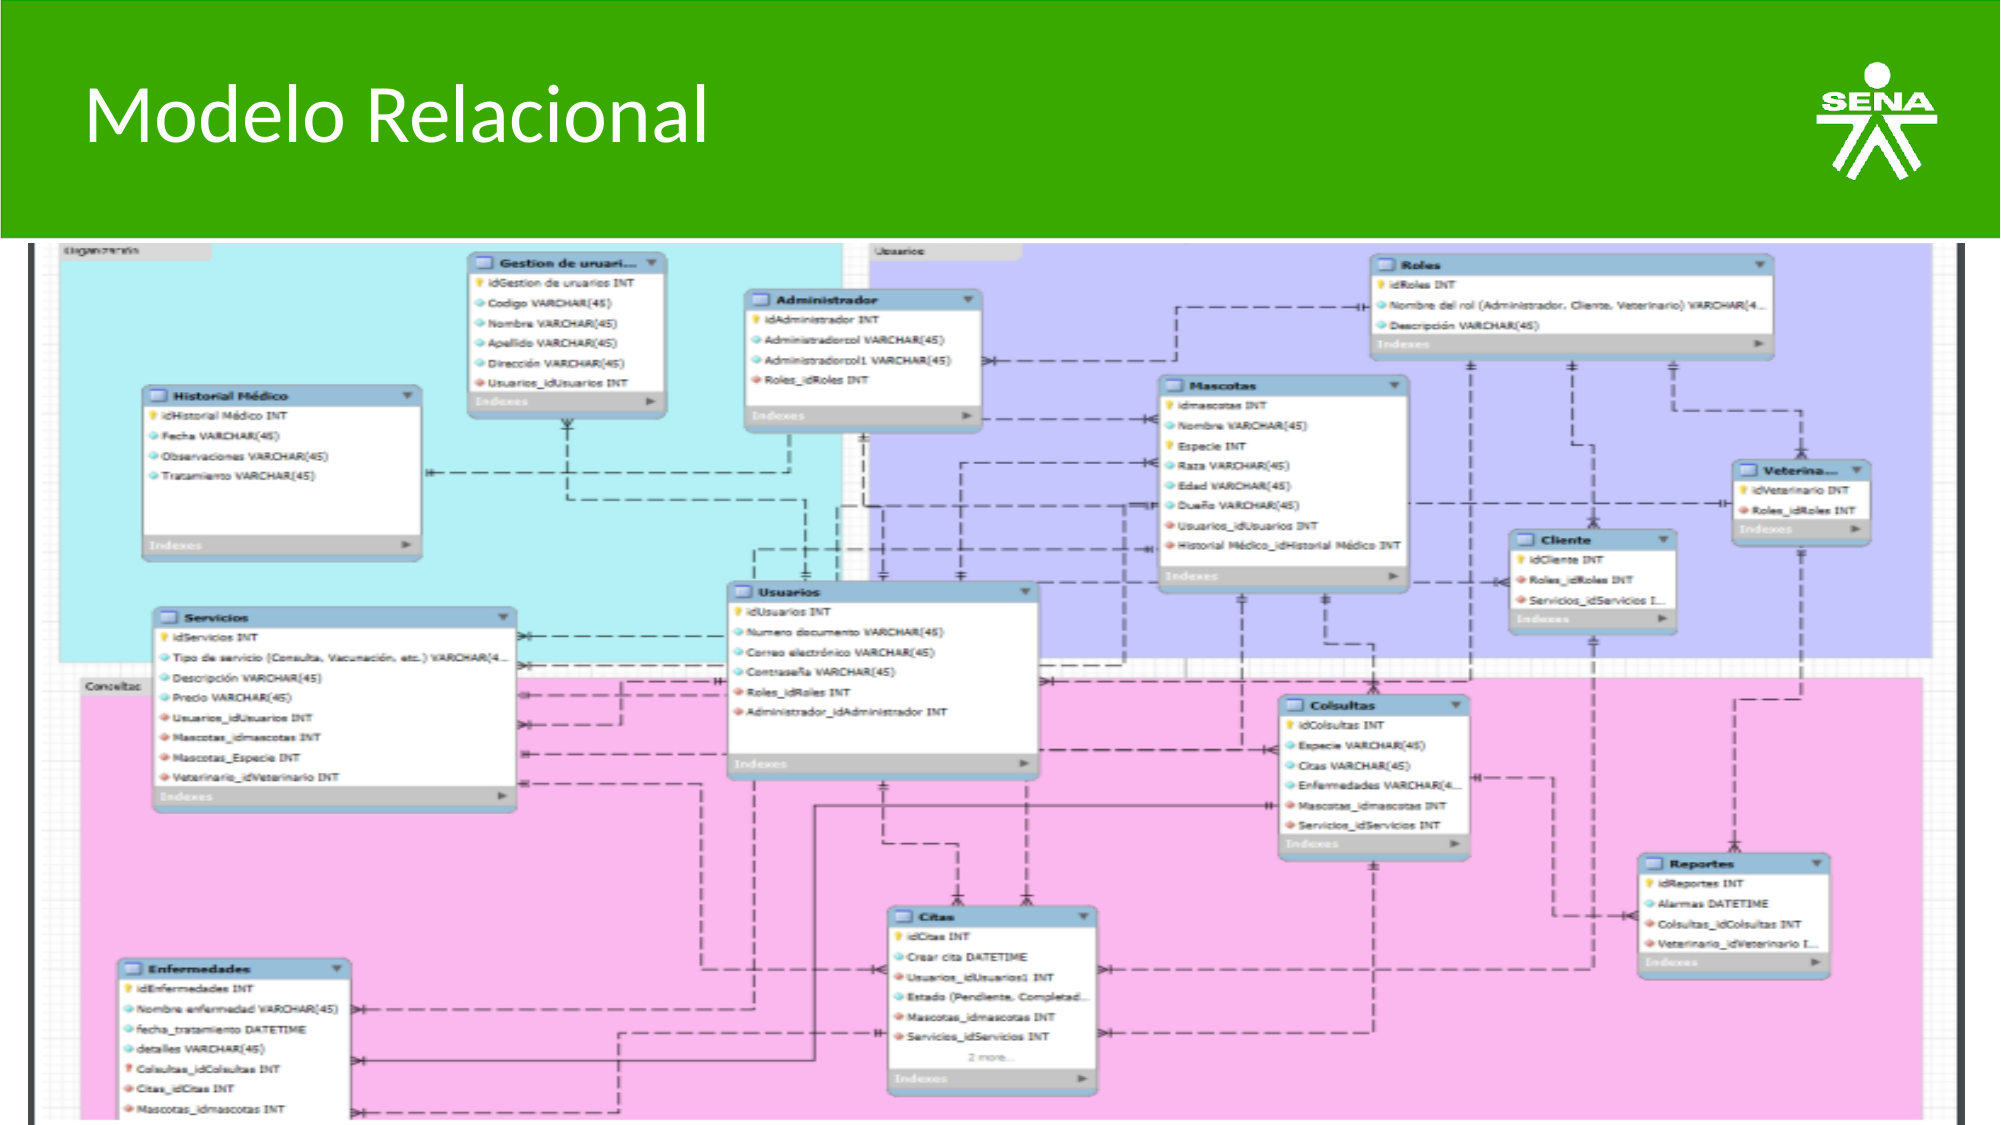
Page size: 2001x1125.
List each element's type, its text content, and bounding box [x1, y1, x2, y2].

picture [0, 0, 2001, 1125]
title Modelo Relacional [68, 27, 1586, 204]
